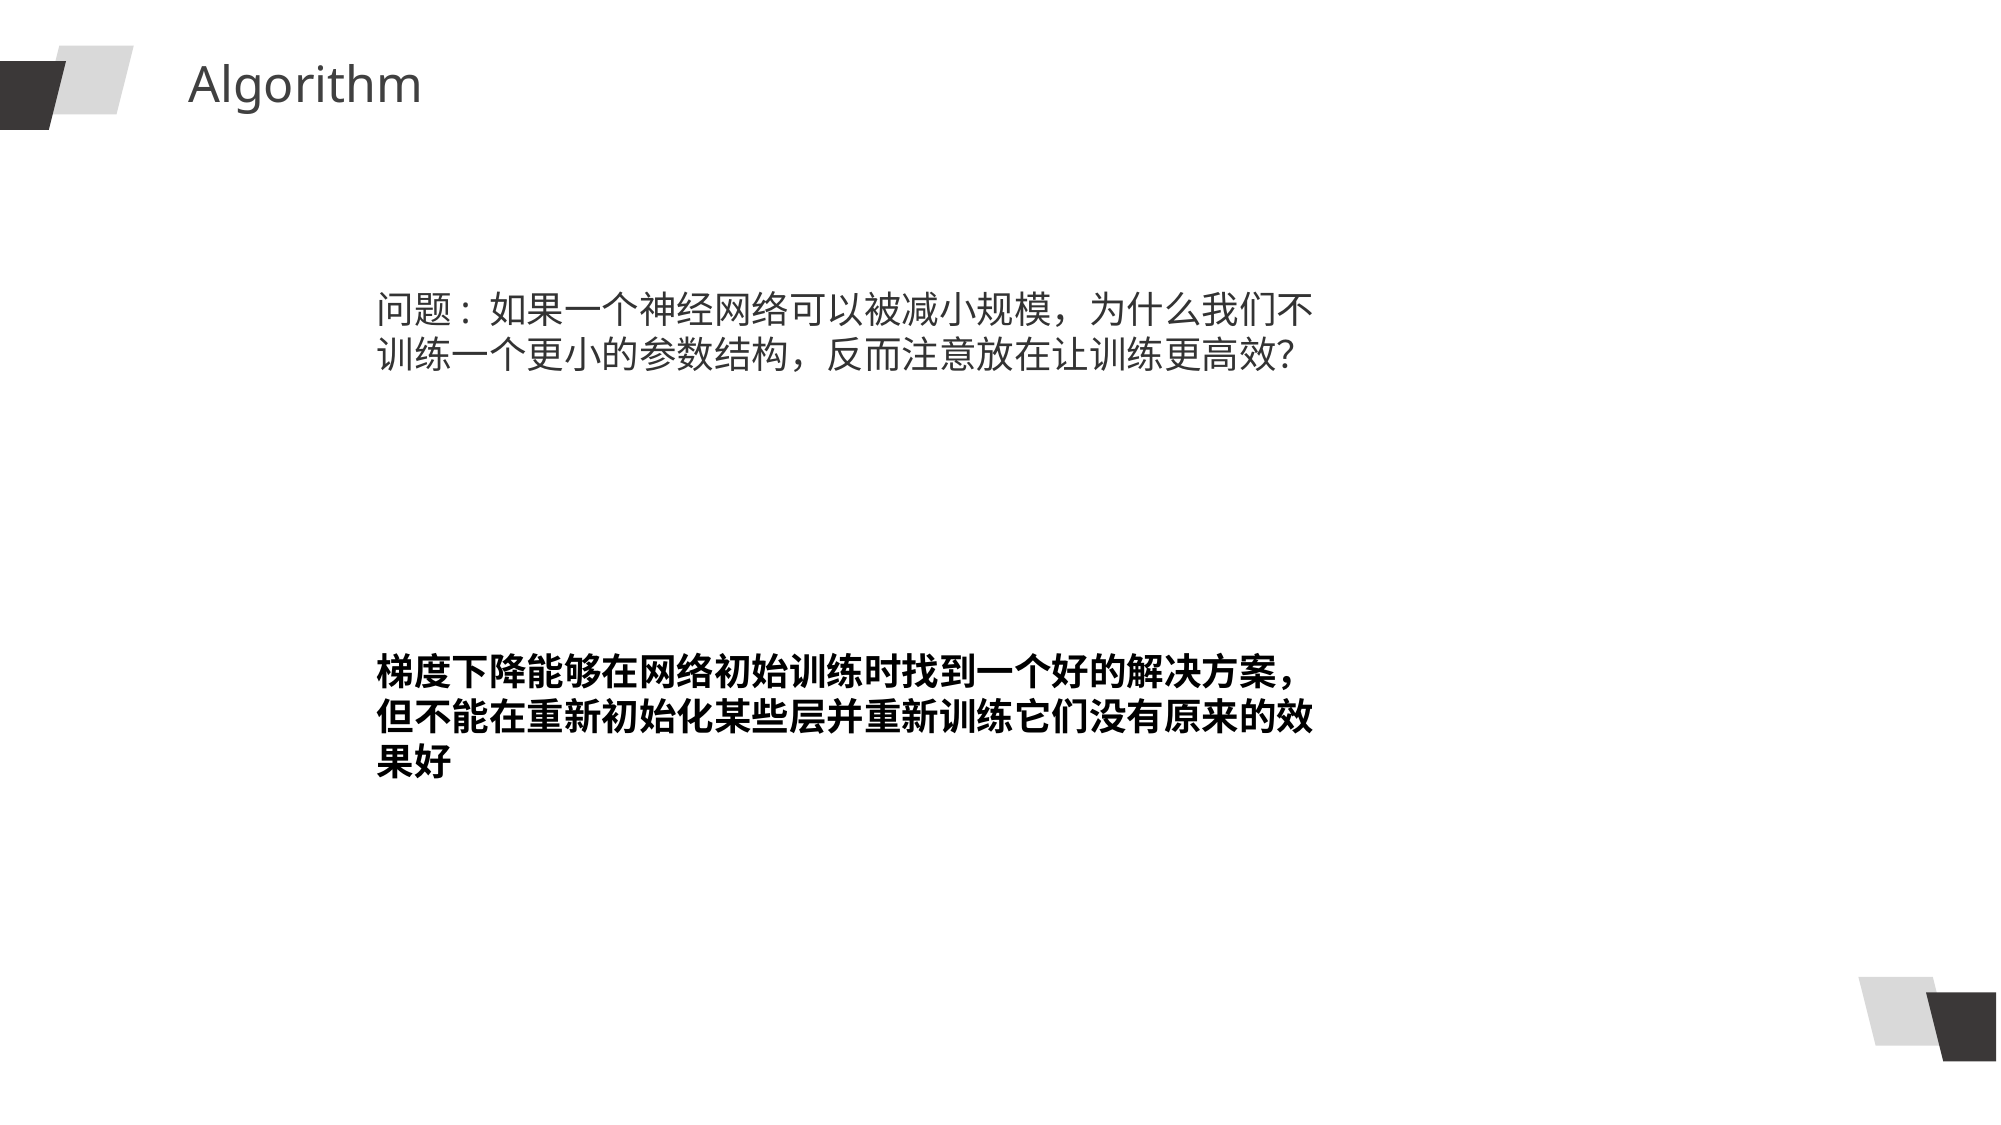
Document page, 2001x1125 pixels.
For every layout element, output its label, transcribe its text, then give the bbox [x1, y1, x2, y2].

text_box 梯度下降能够在网络初始训练时找到一个好的解决方案，但不能在重新初始化某些层并重新训练它们没有原来的效果好 [361, 640, 1362, 791]
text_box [0, 45, 134, 130]
text_box 问题: 如果一个神经网络可以被减小规模，为什么我们不训练一个更小的参数结构，反而注意放在让训练更高效？ [361, 278, 1362, 384]
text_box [1858, 976, 1997, 1062]
text_box Algorithm [173, 45, 1064, 121]
